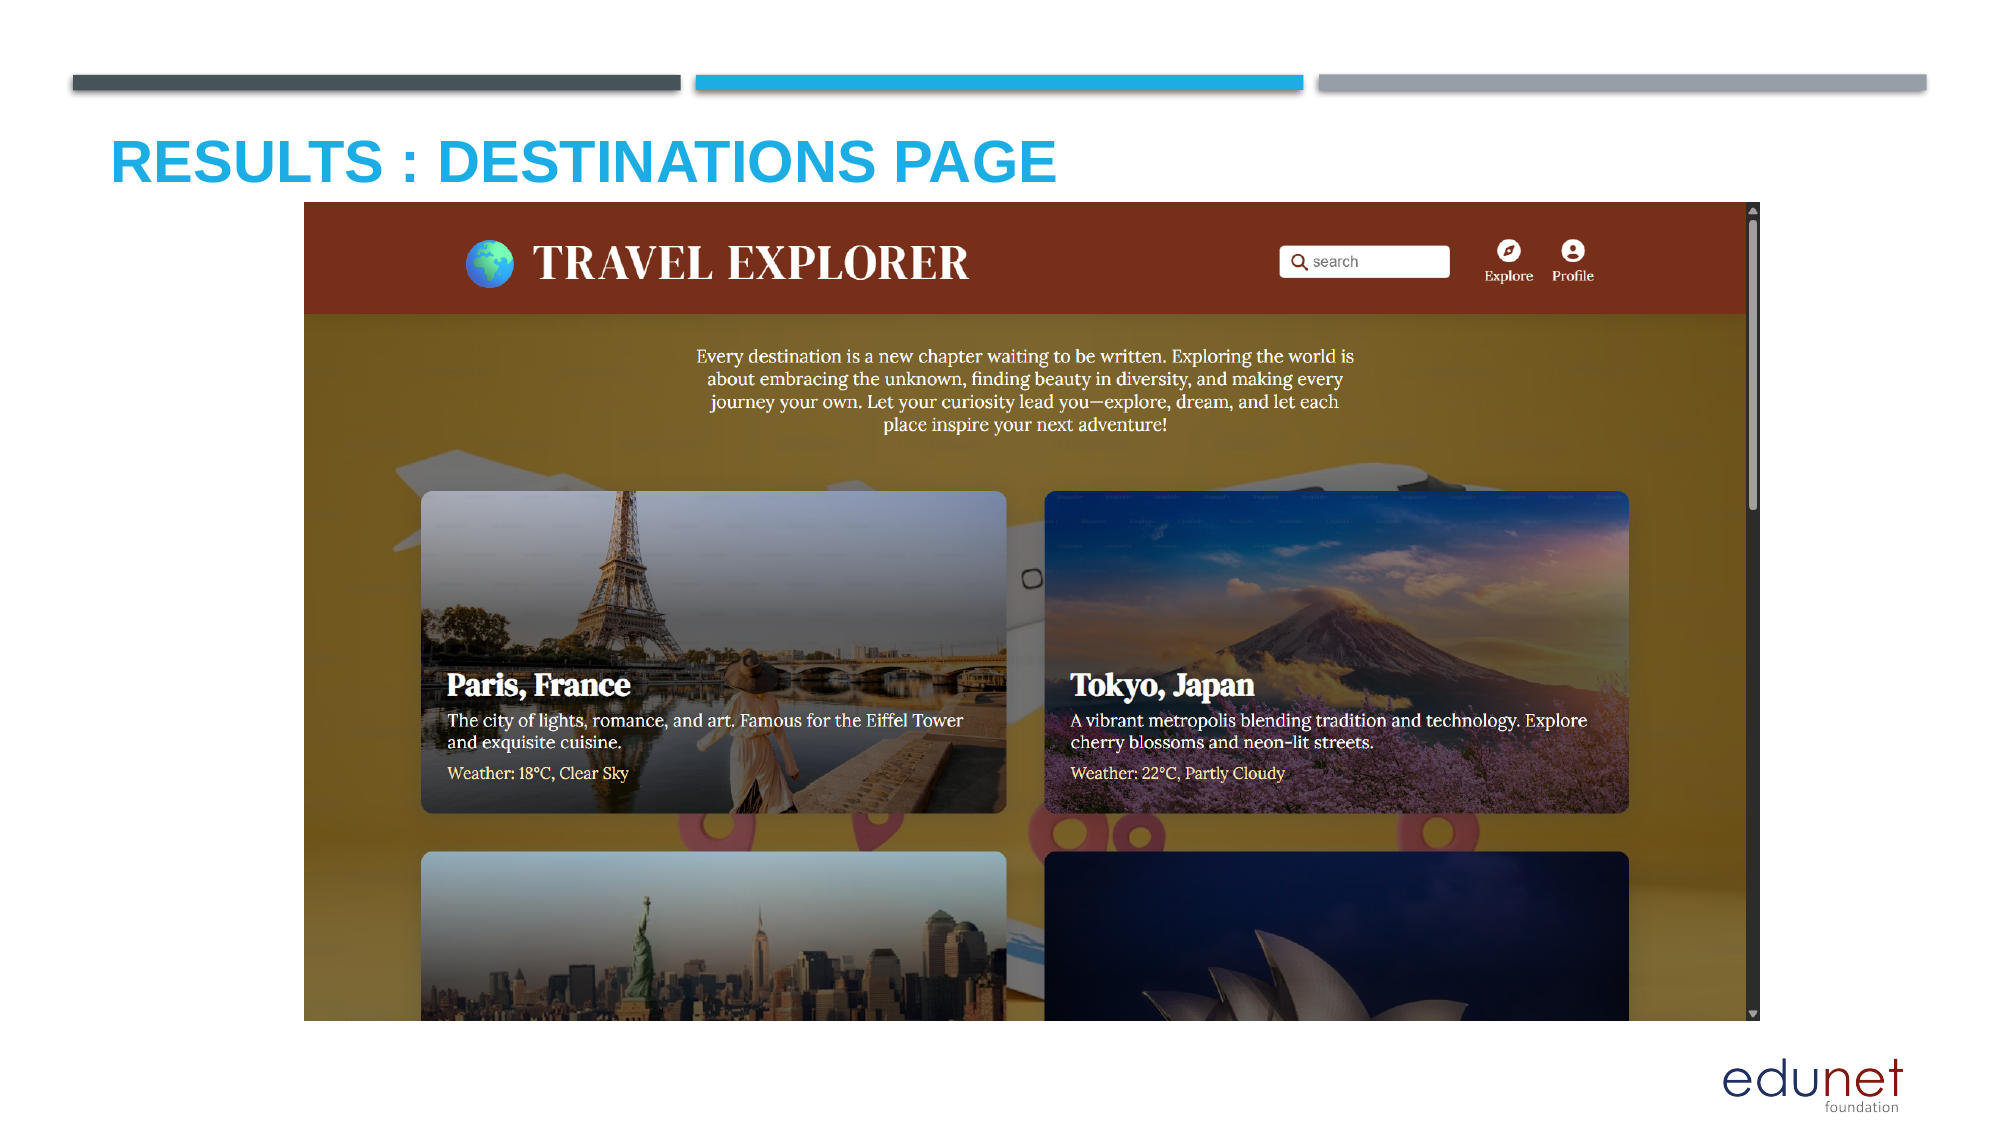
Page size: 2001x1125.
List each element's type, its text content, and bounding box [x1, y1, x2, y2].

picture [1719, 1056, 1905, 1116]
title Results : Destinations page [95, 115, 1905, 203]
picture [304, 201, 1761, 1021]
